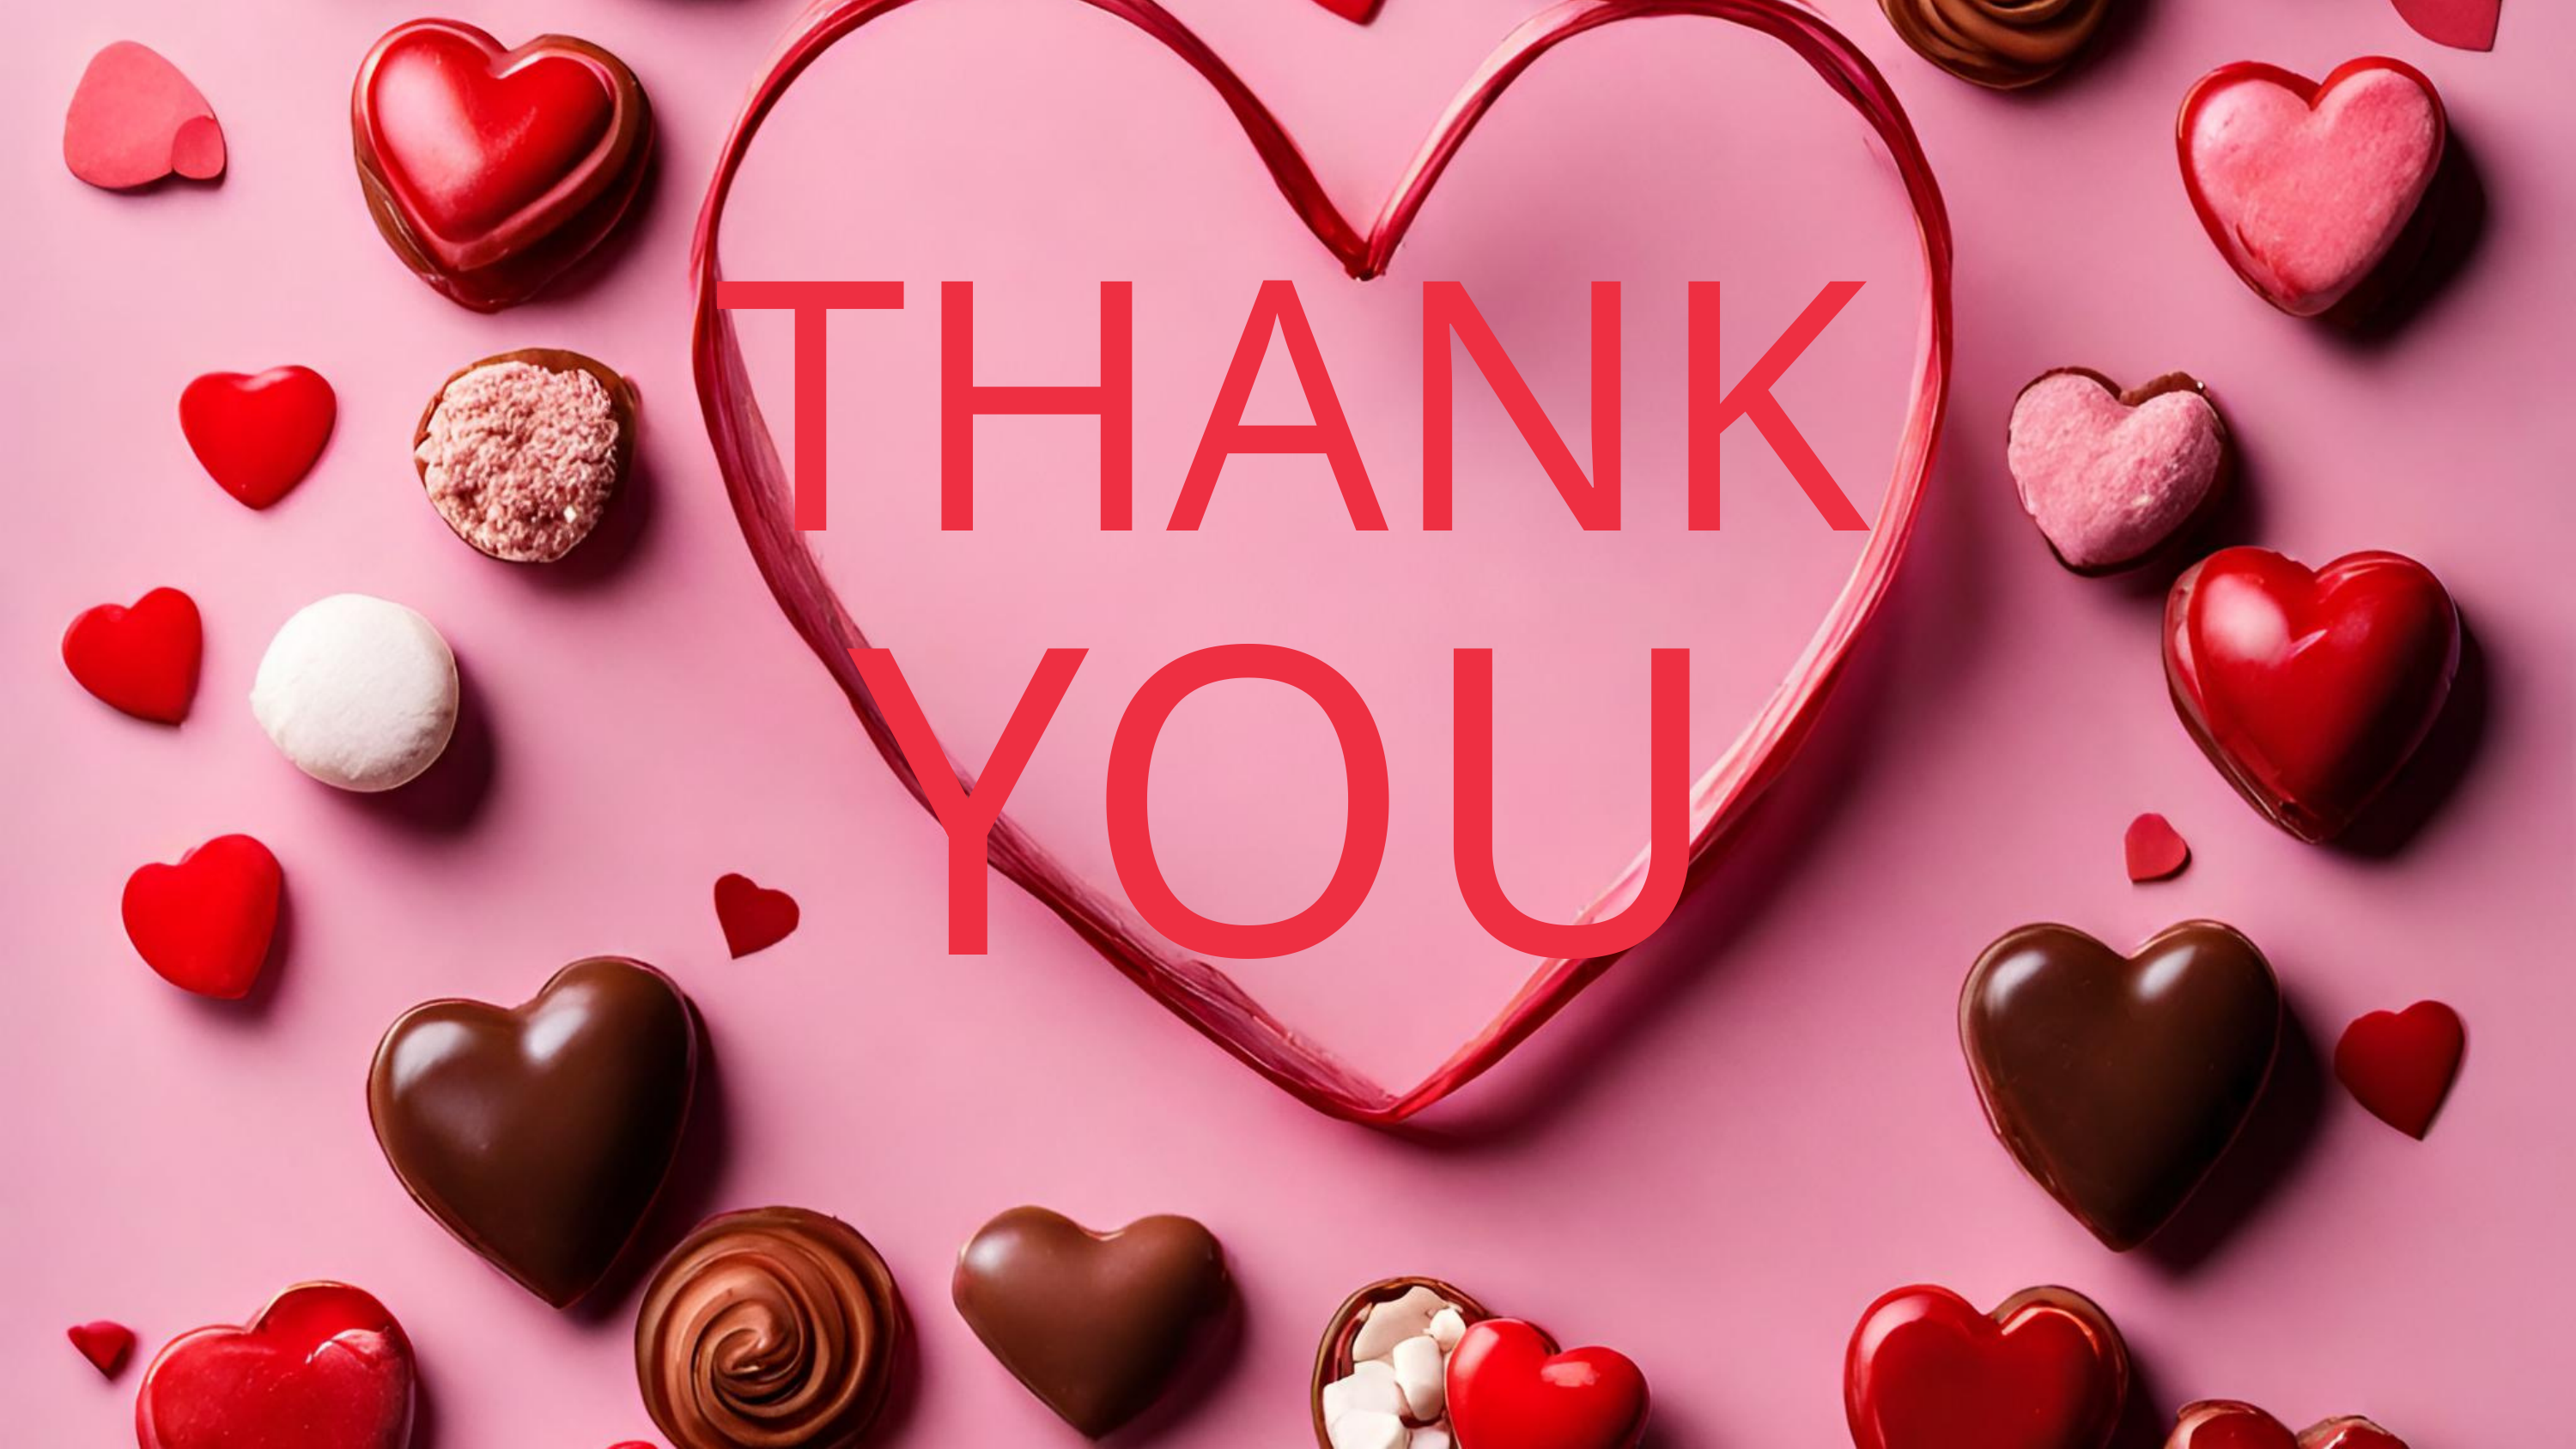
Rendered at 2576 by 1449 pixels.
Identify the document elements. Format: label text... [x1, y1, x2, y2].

text_box [0, 0, 2576, 1449]
text_box YOU [594, 611, 1982, 1041]
text_box THANK [621, 252, 1965, 601]
